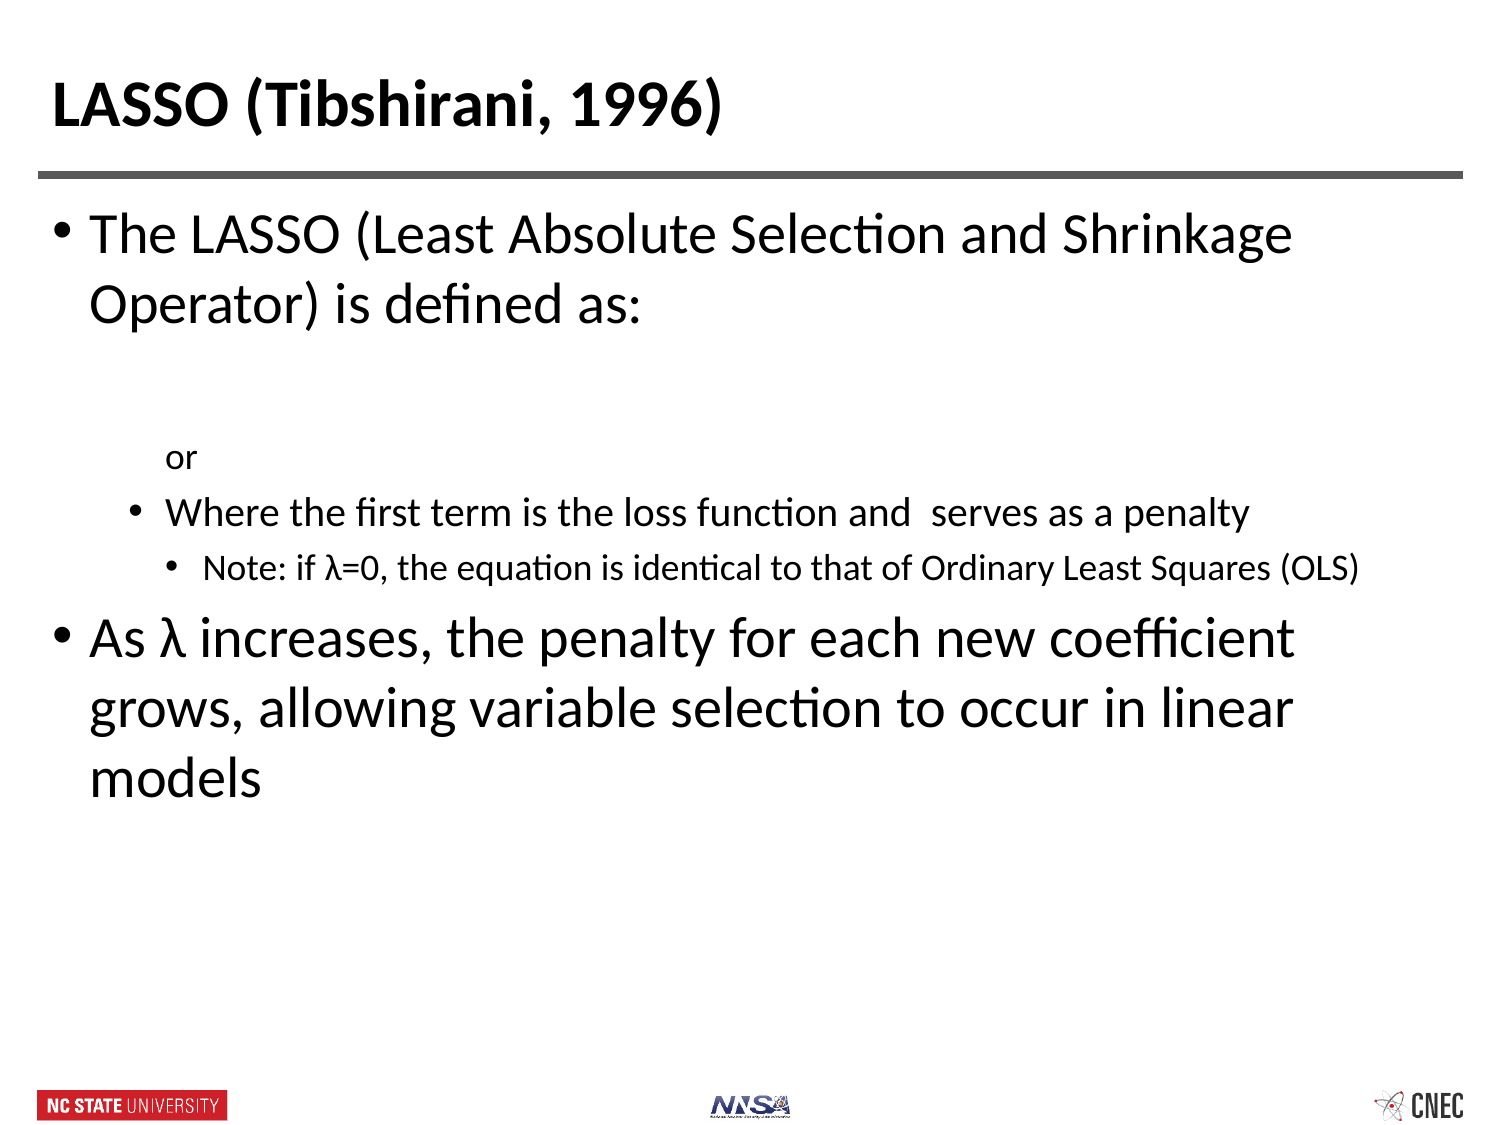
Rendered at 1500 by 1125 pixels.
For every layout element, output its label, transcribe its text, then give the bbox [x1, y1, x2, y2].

picture [37, 1090, 228, 1121]
title LASSO (Tibshirani, 1996) [37, 37, 1463, 163]
picture [1374, 1090, 1463, 1121]
picture [706, 1088, 794, 1123]
